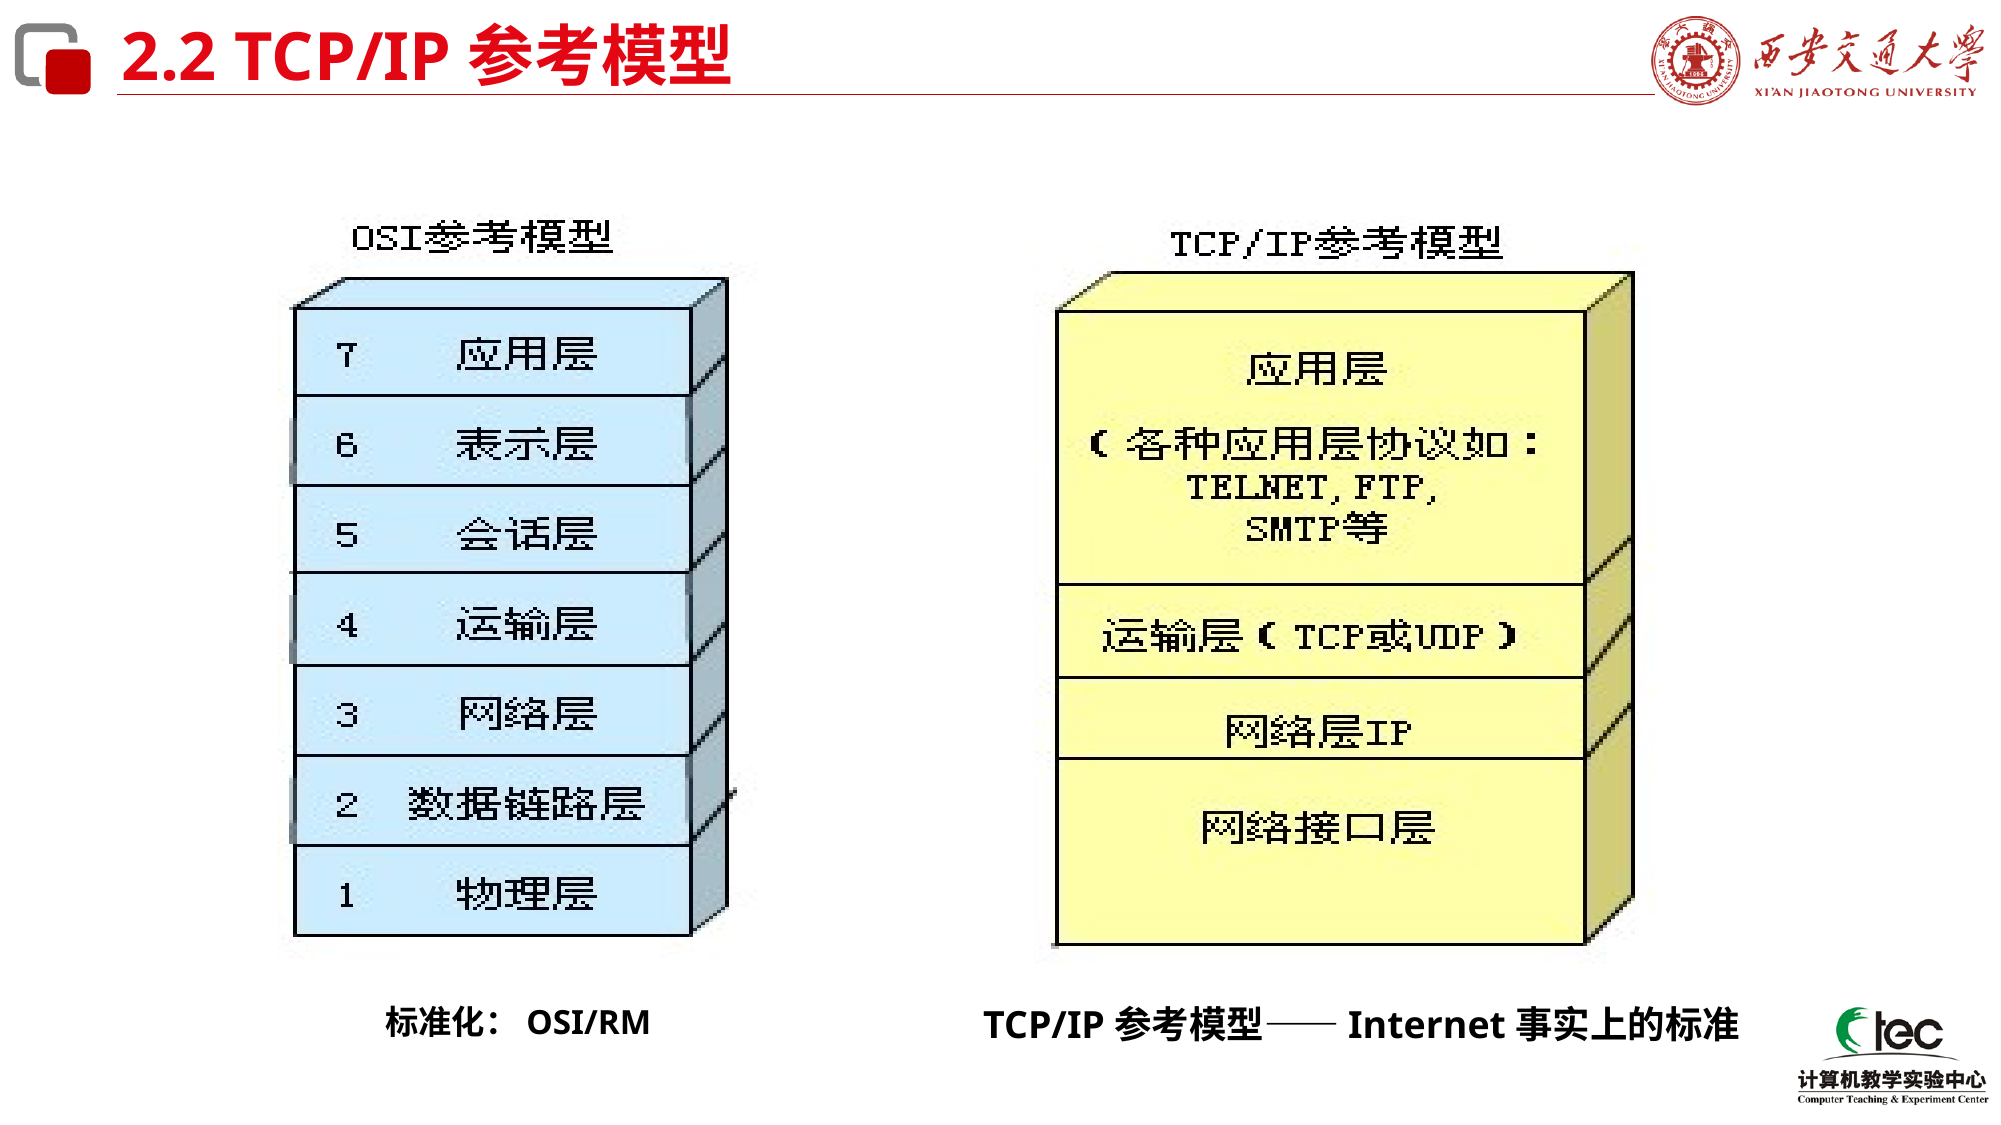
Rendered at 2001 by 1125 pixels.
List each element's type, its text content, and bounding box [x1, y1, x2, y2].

text_box 2.2 TCP/IP参考模型 [107, 6, 750, 102]
picture [1788, 993, 2000, 1125]
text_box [975, 196, 1748, 1055]
picture [1647, 12, 1995, 109]
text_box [19, 27, 91, 95]
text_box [277, 190, 760, 1050]
